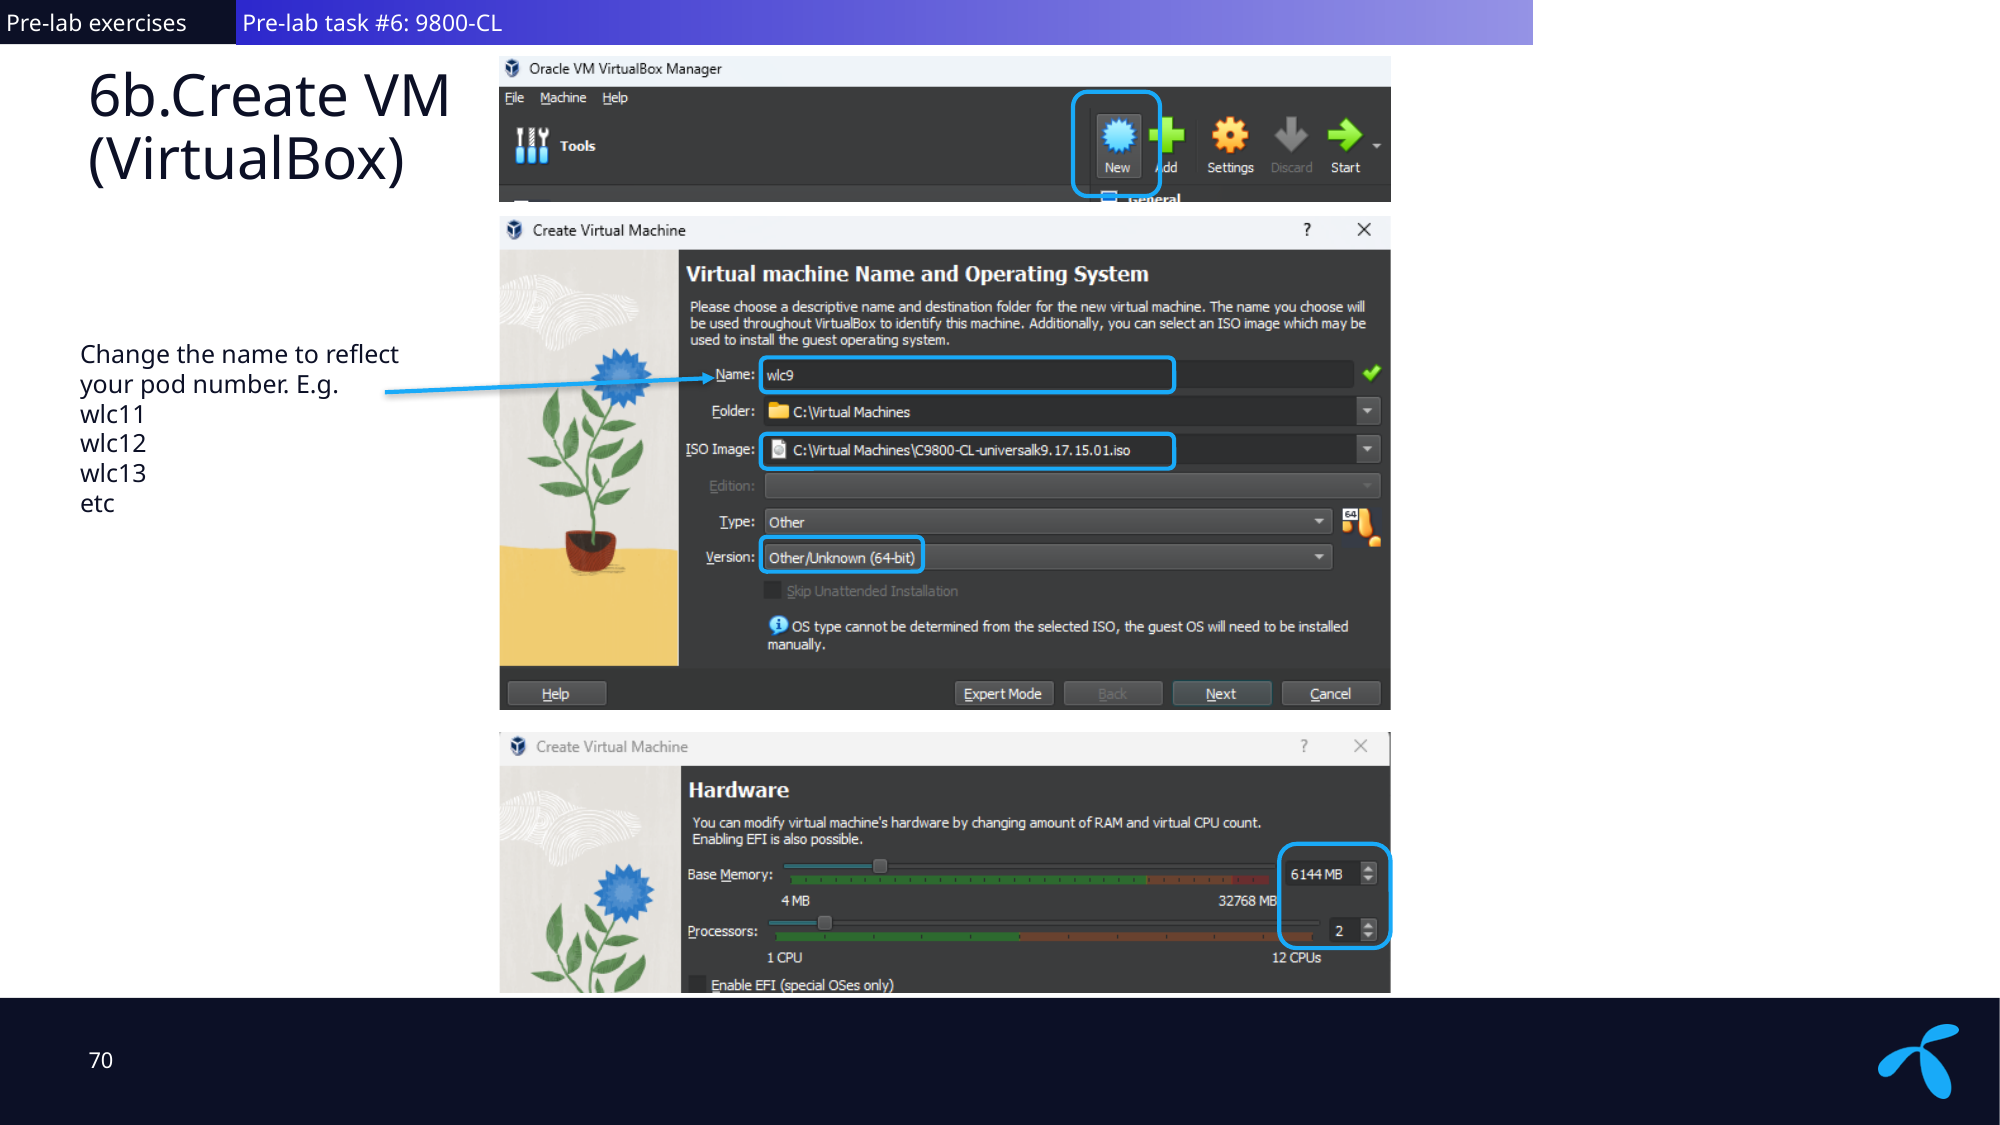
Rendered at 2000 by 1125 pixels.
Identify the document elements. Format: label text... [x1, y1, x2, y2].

title 6b.Create VM (VirtualBox) [88, 56, 498, 202]
picture [499, 56, 1391, 202]
slide_number 70 [88, 1024, 237, 1099]
picture [1878, 1024, 1959, 1099]
picture [499, 732, 1391, 993]
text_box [384, 377, 716, 393]
picture [499, 216, 1391, 710]
text_box Pre-lab task #6: 9800-CL [236, 0, 1533, 45]
text_box Change the name to reflect your pod number. E.g. wlc11 wlc12 wlc13 etc [65, 330, 467, 537]
footer Pre-lab exercises [0, 0, 236, 45]
